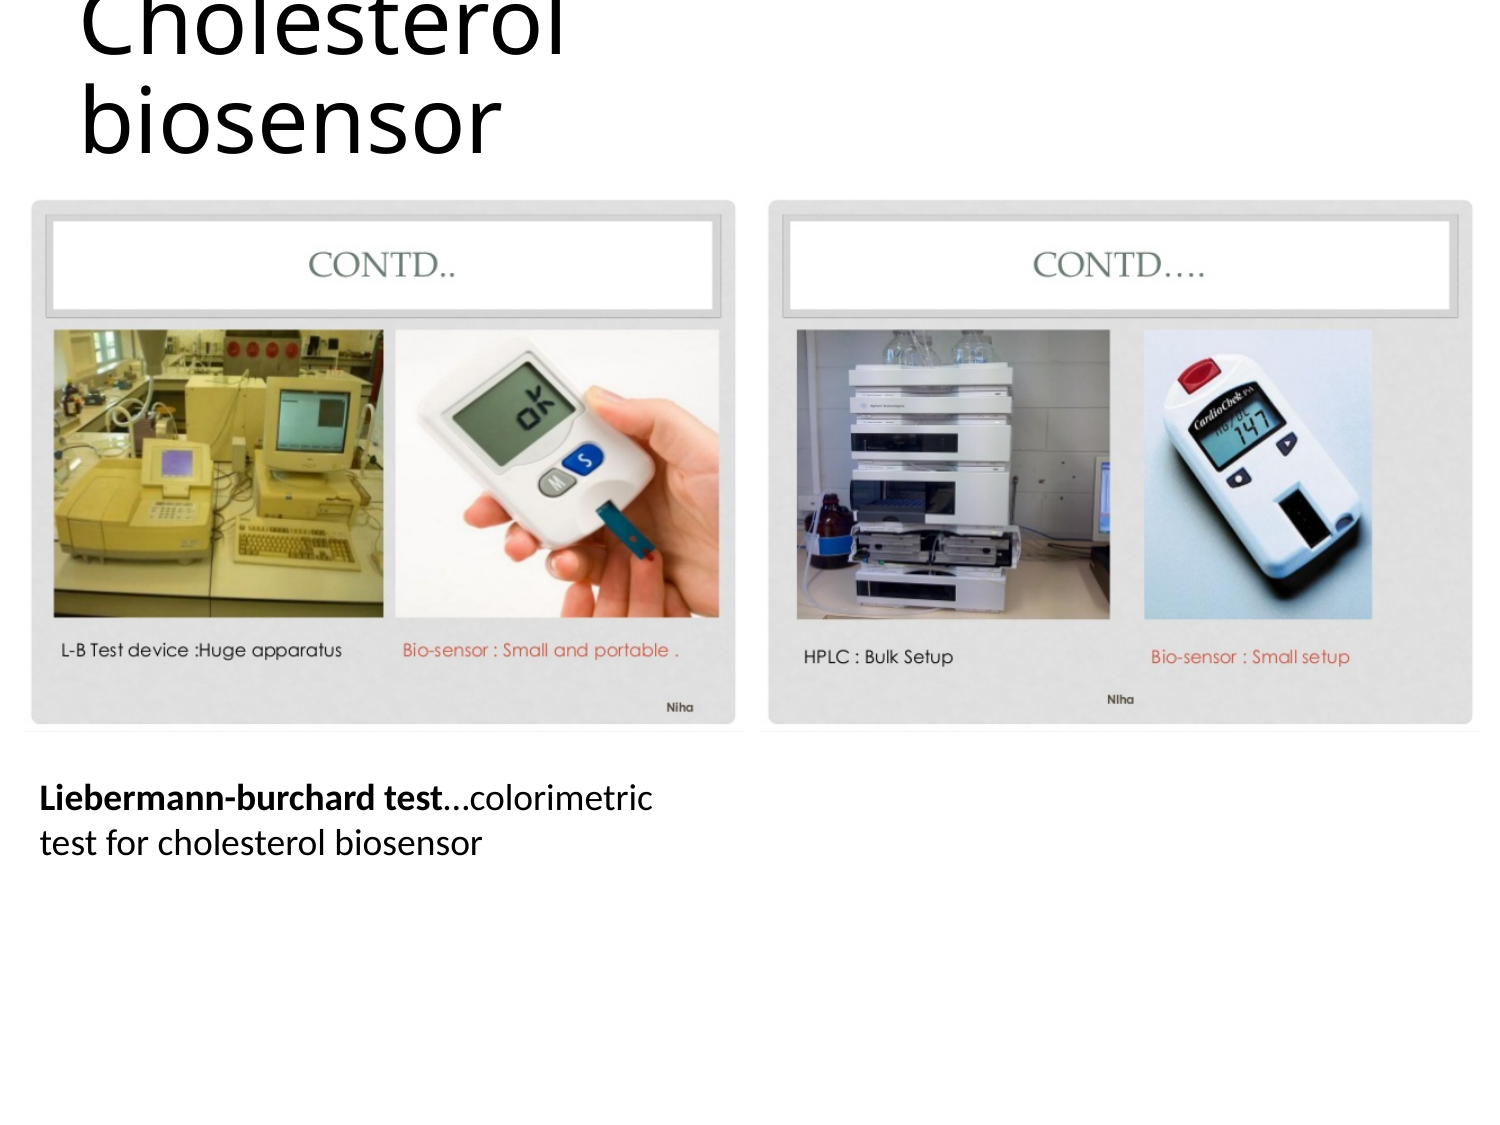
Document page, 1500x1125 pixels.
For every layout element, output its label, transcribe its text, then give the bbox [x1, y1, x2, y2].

picture [761, 192, 1480, 732]
text_box Liebermann-burchard test…colorimetric test for cholesterol biosensor [24, 765, 724, 871]
title Cholesterol biosensor [63, 5, 1011, 143]
picture [24, 192, 743, 732]
